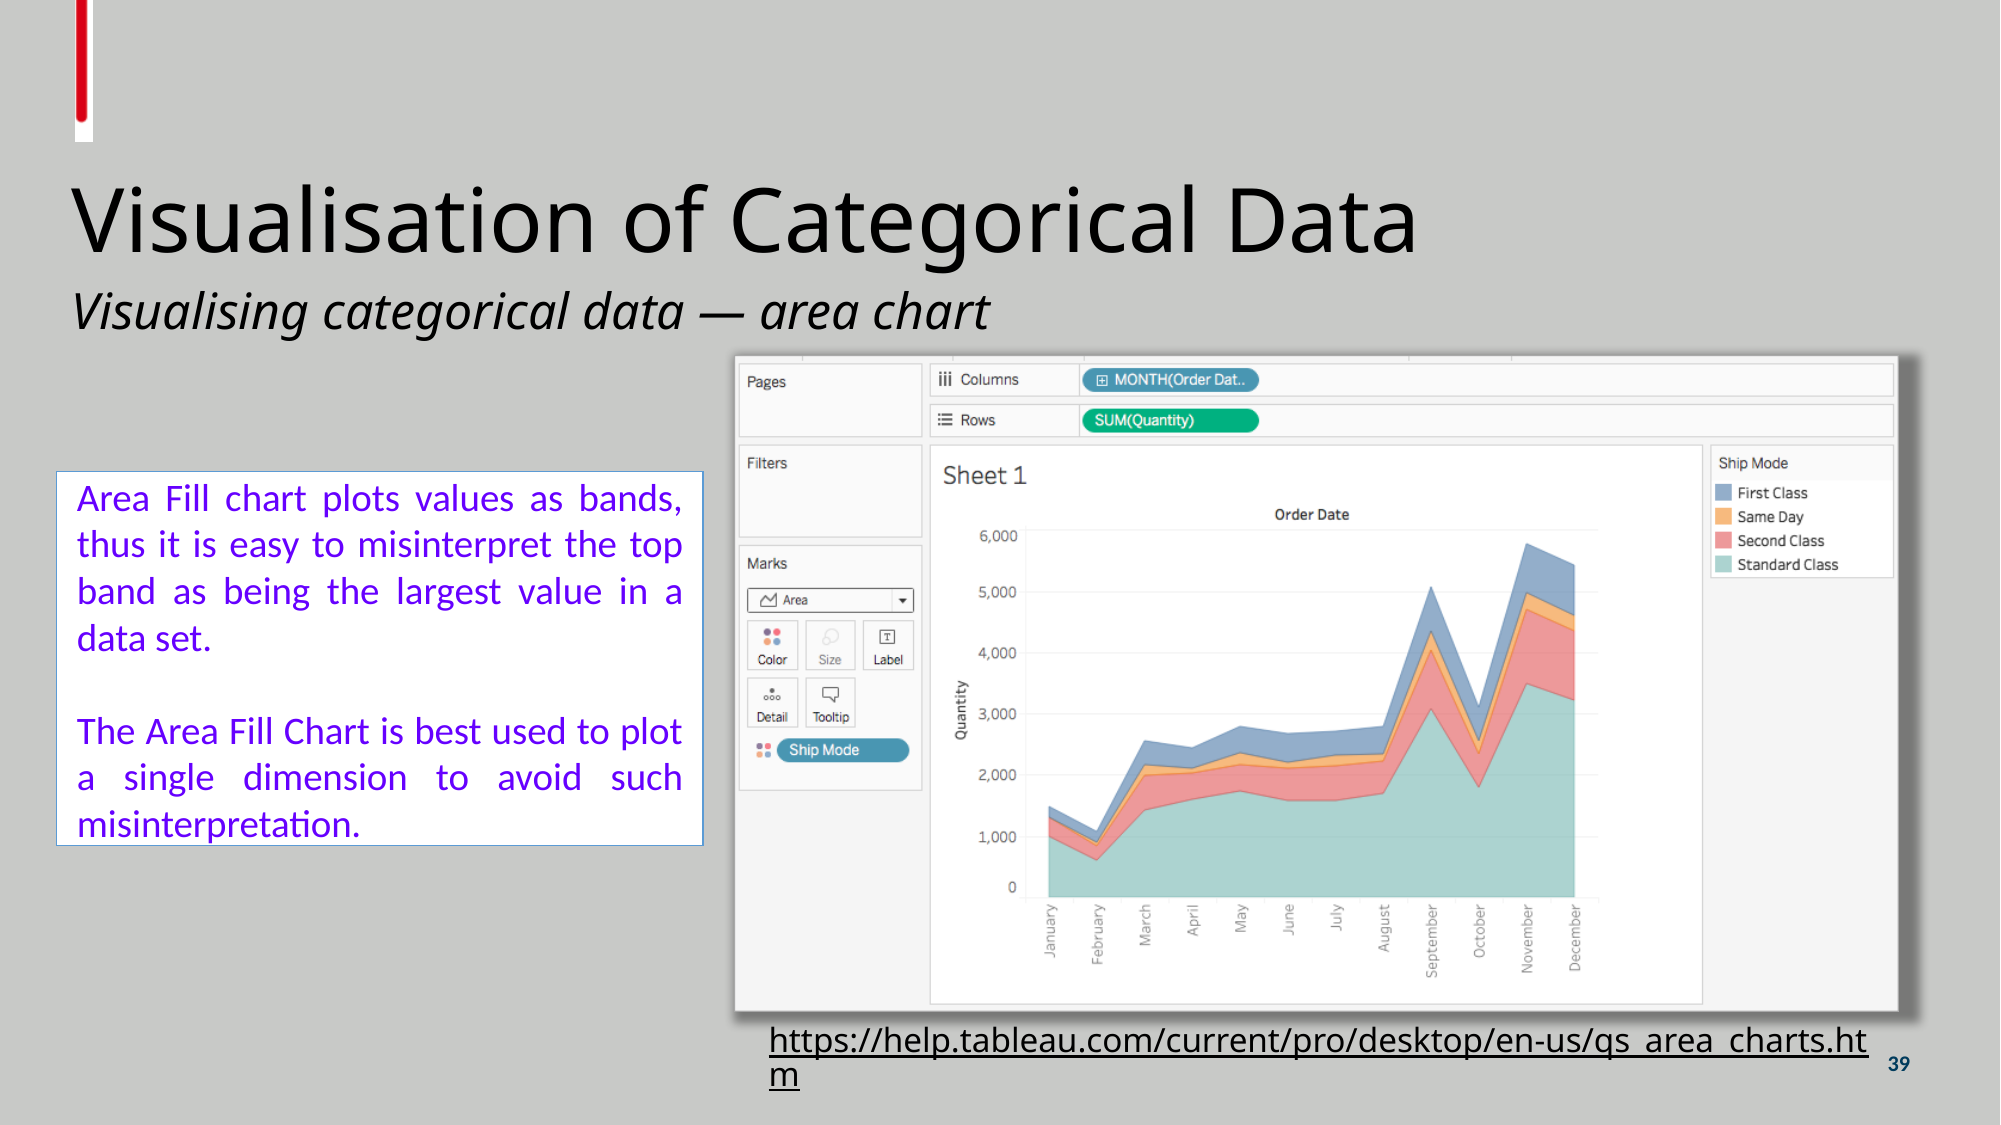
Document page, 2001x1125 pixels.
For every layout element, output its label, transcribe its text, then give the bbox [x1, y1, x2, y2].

text_box Area Fill chart plots values as bands, thus it is easy to misinterpret the top band as being the largest value in a data set. The Area Fill Chart is best used to plot a single dimension to avoid such misinterpretation. [56, 471, 704, 846]
text_box https://help.tableau.com/current/pro/desktop/en-us/qs_area_charts.htm [753, 1030, 1895, 1113]
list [734, 355, 1899, 1012]
title Visualisation of Categorical Data [56, 99, 1930, 279]
picture [75, 0, 93, 99]
list Visualising categorical data — area chart [56, 279, 1930, 370]
